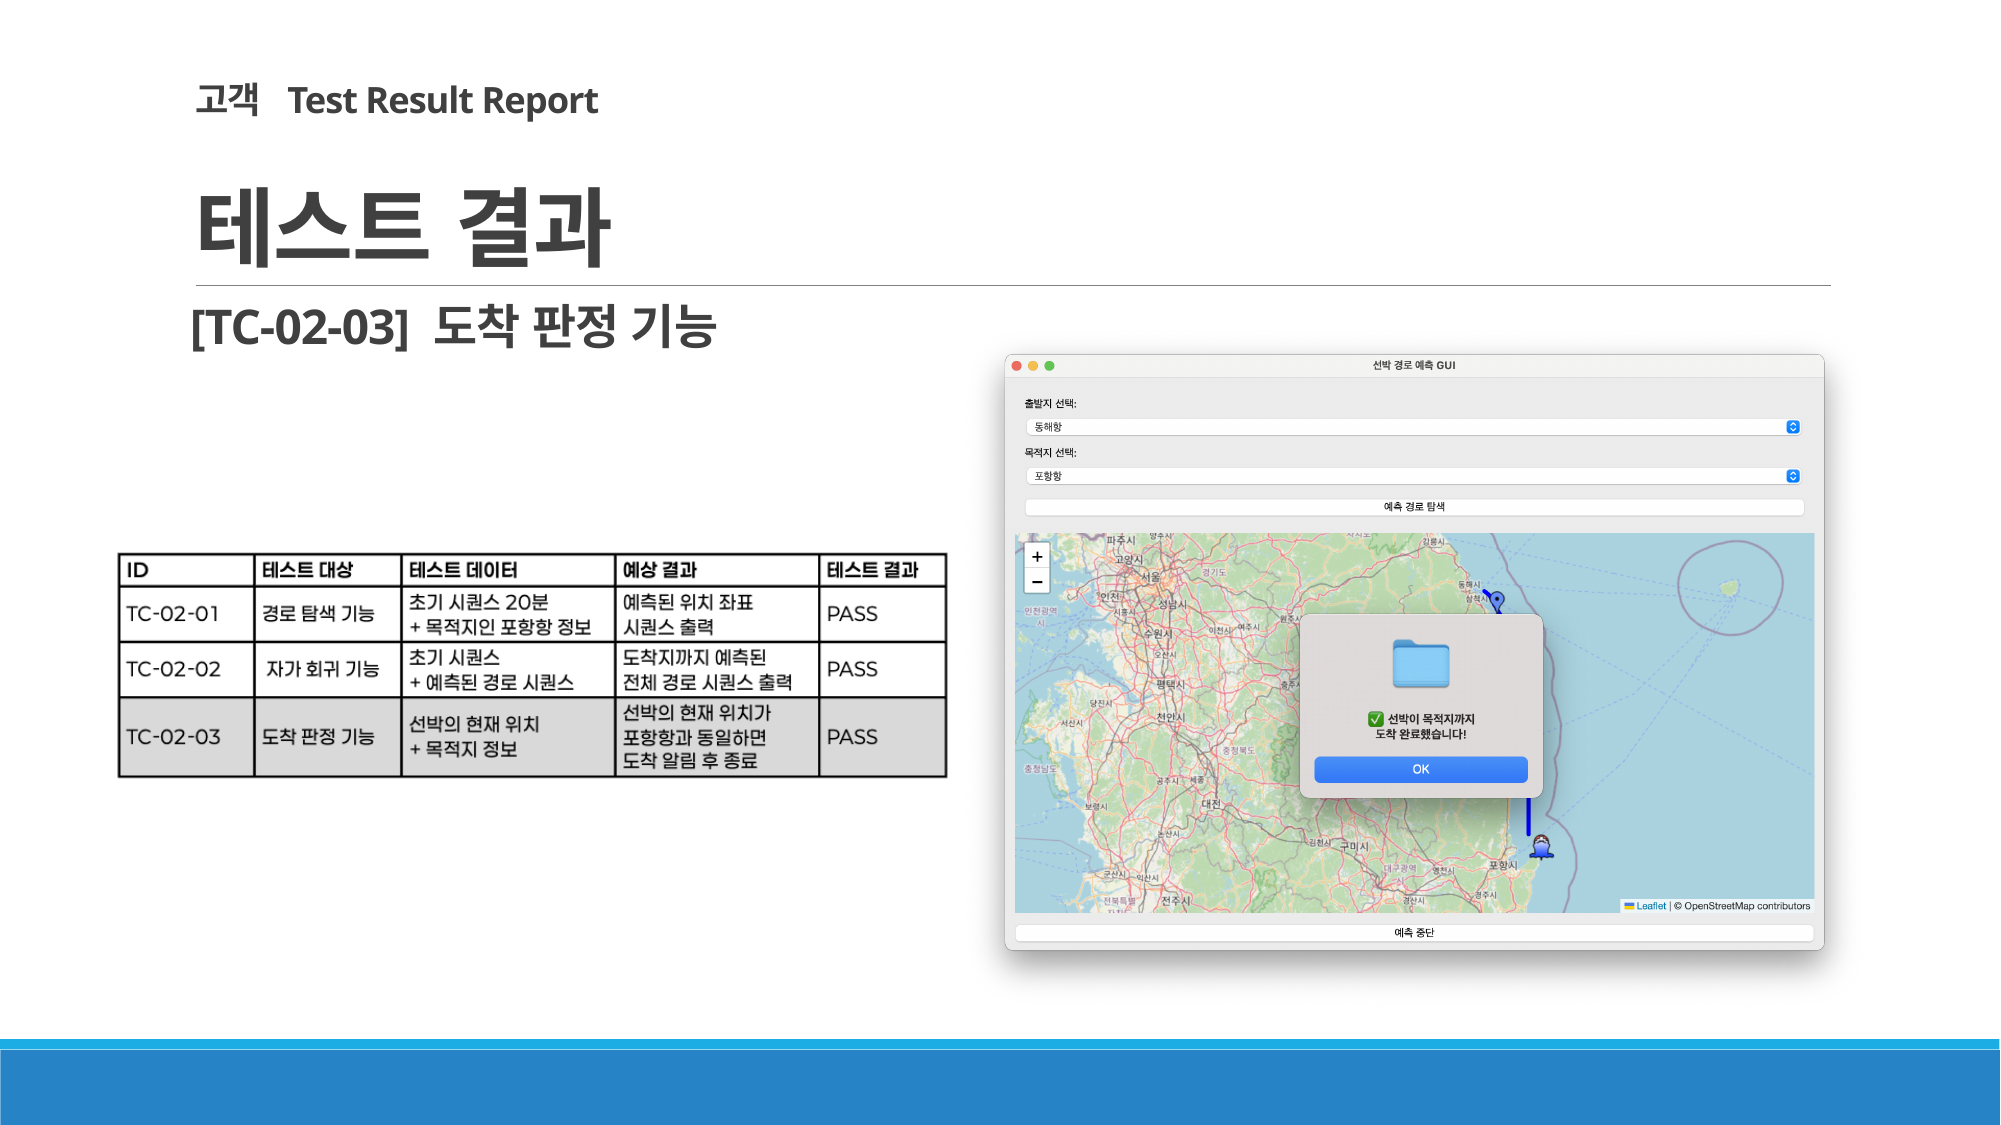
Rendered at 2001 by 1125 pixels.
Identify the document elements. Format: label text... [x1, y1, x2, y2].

text_box [TC-02-03] 도착 판정 기능 [174, 258, 1825, 362]
title 고객 Test Result Report 테스트 결과 [180, 47, 1830, 285]
picture [108, 322, 1870, 1011]
